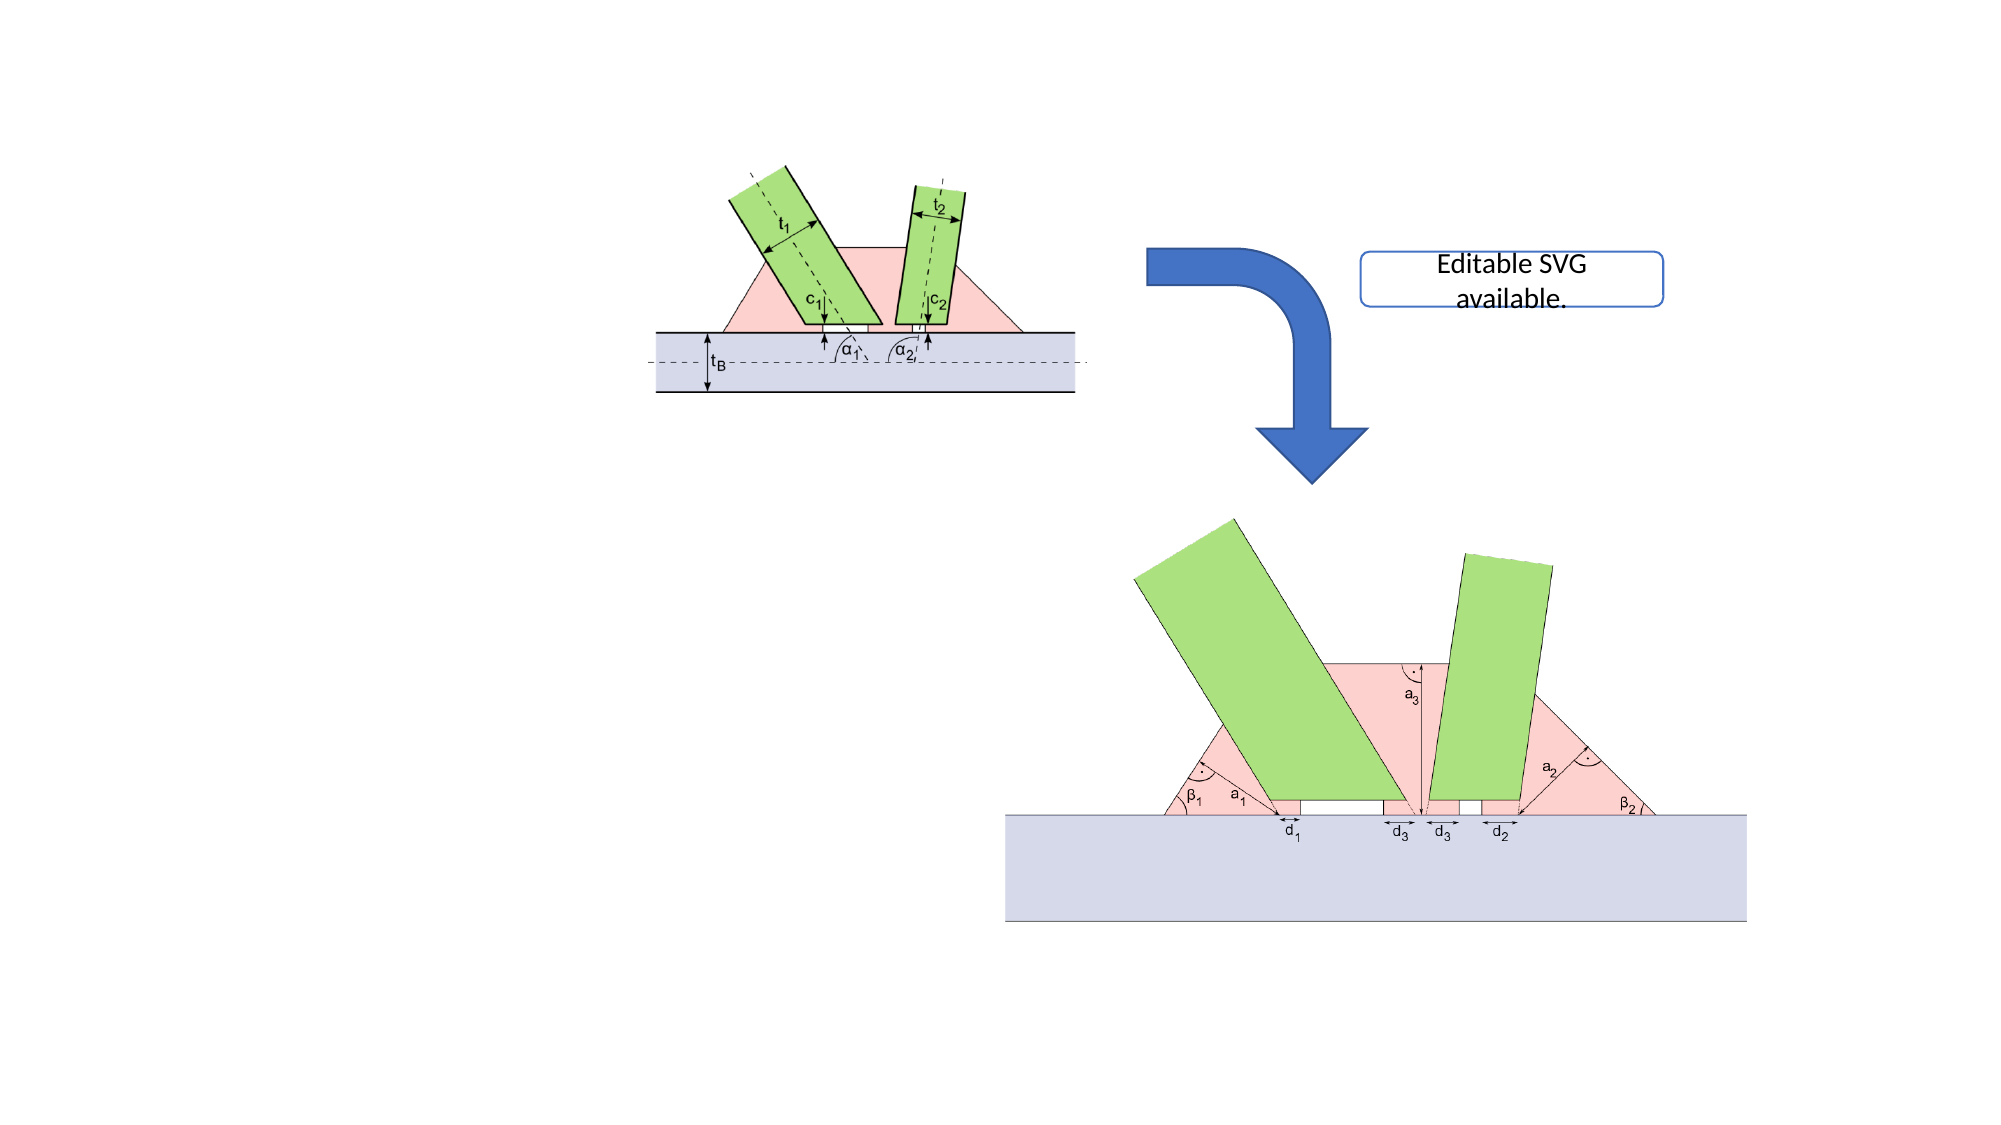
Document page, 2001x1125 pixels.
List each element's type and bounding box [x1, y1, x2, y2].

text_box [1147, 248, 1665, 436]
picture [930, 436, 1804, 1028]
picture [648, 165, 1087, 393]
